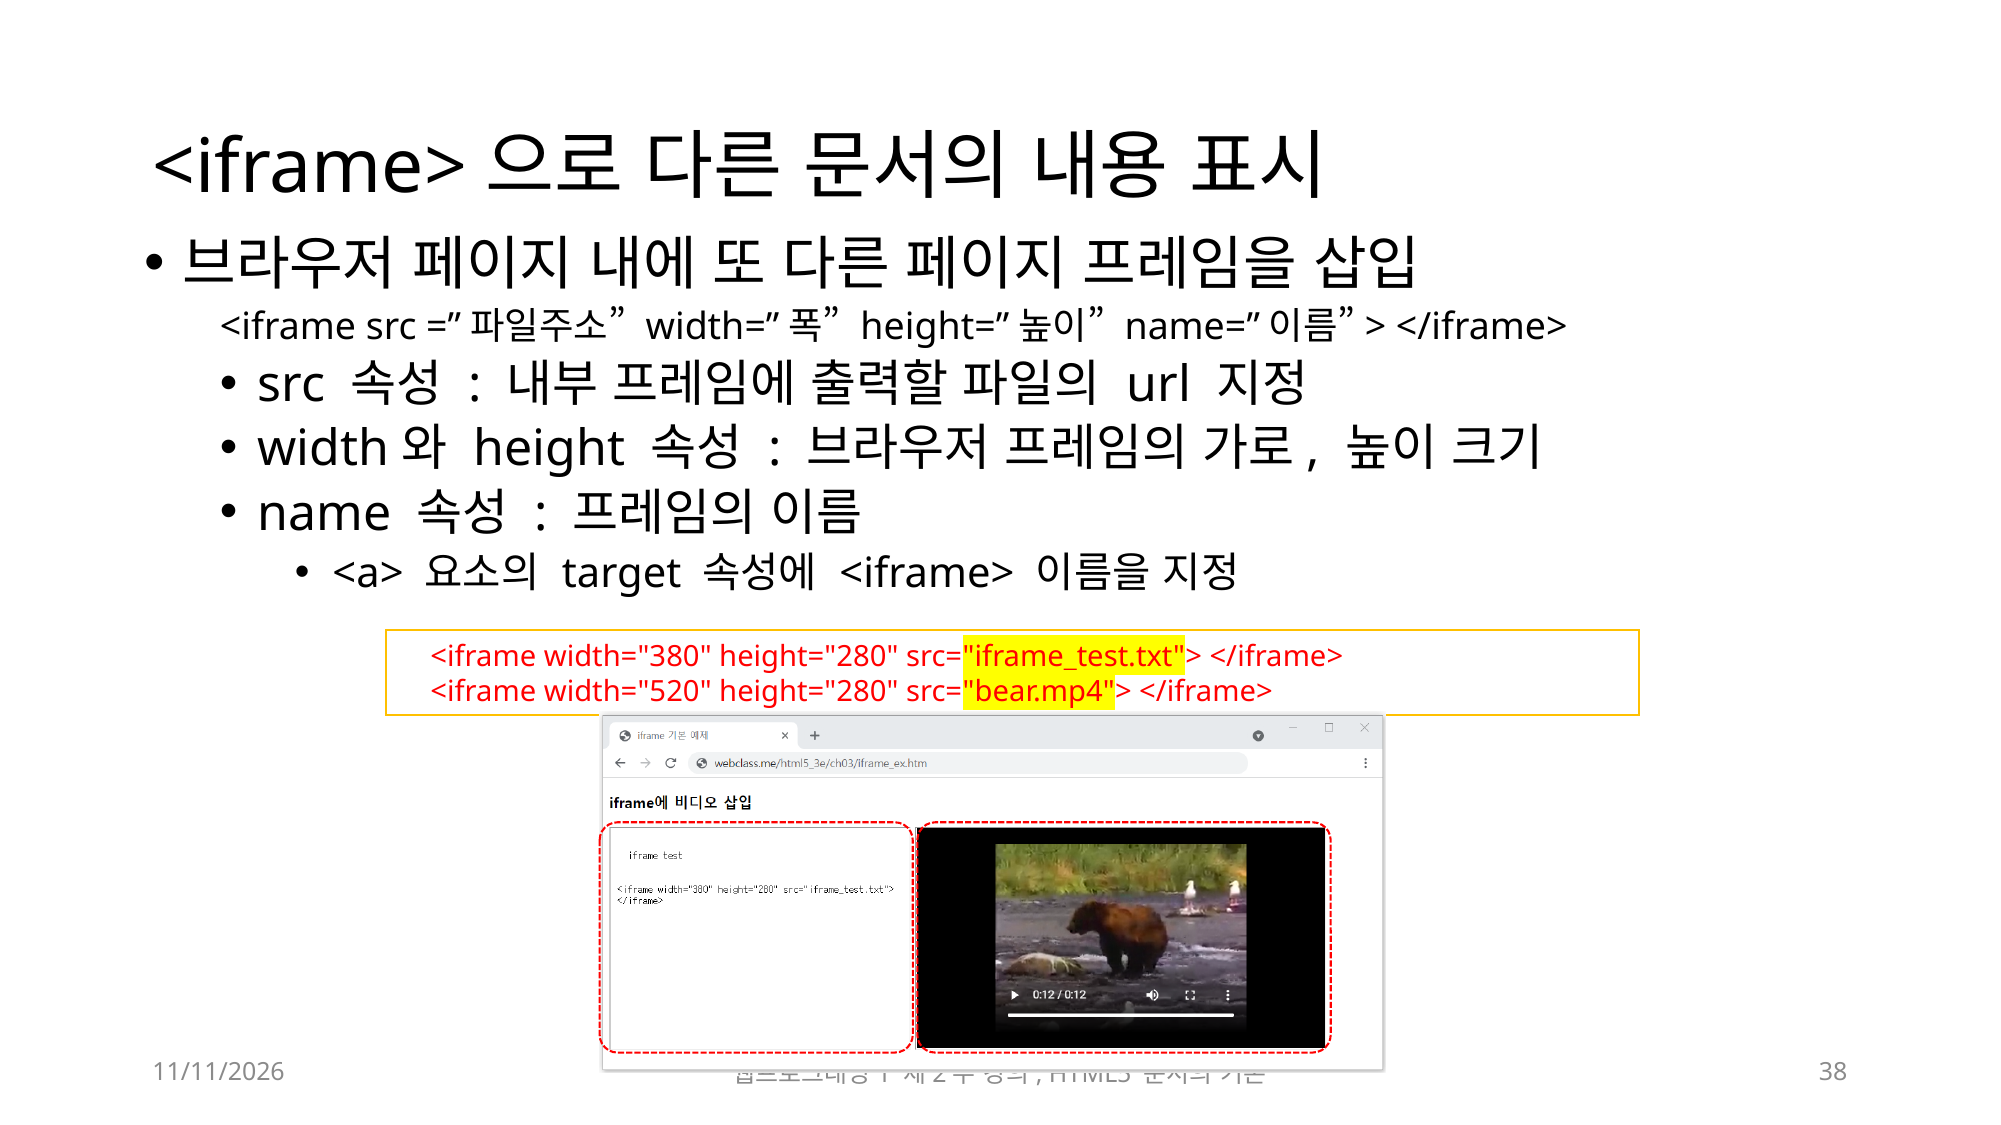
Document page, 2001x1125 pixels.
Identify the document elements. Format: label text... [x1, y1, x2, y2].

picture [599, 711, 1386, 1073]
text_box <iframe width="380" height="280" src="iframe_test.txt"> </iframe> <iframe width="520" height="280" src="bear.mp4"> </iframe> [385, 629, 1640, 716]
list 브라우저 페이지 내에 또 다른 페이지 프레임을 삽입 <iframe src =”파일주소” width=”폭” height=”높이” name=”이름”> </iframe> src 속성 : 내부 프레임에 출력할 파일의 url 지정 width와 height 속성 : 브라우저 프레임의 가로, 높이 크기 name 속성 : 프레임의 이름 <a> 요소의 target 속성에 <iframe> 이름을 지정 [129, 226, 1855, 941]
slide_number 38 [1412, 1042, 1863, 1103]
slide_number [137, 1042, 588, 1103]
footer 웹프로그래밍1 제2주 강의, HTML5 문서의 기본 [662, 1073, 1338, 1103]
title <iframe>으로 다른 문서의 내용 표시 [137, 59, 1863, 278]
